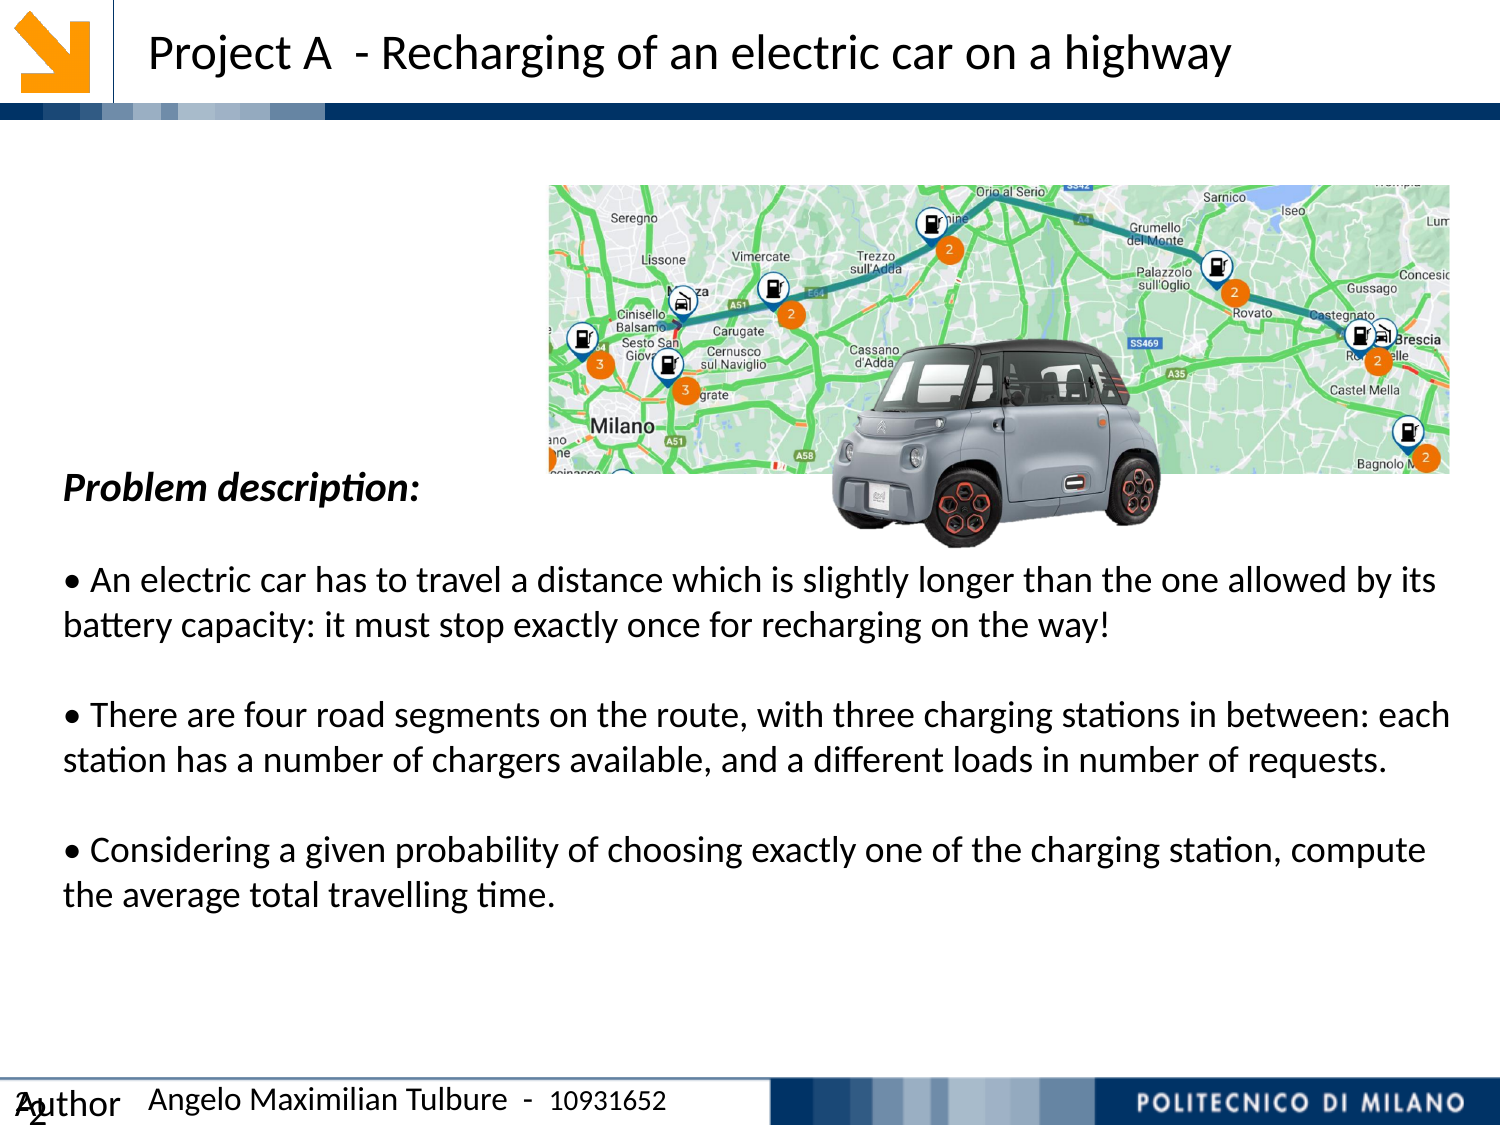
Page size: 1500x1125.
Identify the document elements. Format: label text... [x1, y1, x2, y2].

picture [543, 172, 1452, 553]
text_box Project A - Recharging of an electric car on a highway [133, 12, 1262, 133]
picture [13, 10, 90, 93]
text_box Angelo Maximilian Tulbure - 10931652 [133, 1069, 817, 1125]
picture [817, 1077, 1500, 1125]
picture [0, 103, 133, 120]
picture [1262, 103, 1500, 120]
text_box Problem description: • An electric car has to travel a distance which is slightly longer than the one allowed by its battery capacity: it must stop exactly once for recharging on the way! • There are four road segments on the route, with three charging stations in between: each station has a number of chargers available, and a different loads in number of requests. • Considering a given probability of choosing exactly one of the charging station, compute the average total travelling time. [48, 227, 1469, 968]
text_box 2 [0, 1074, 190, 1125]
slide_number 2 [190, 1080, 351, 1125]
